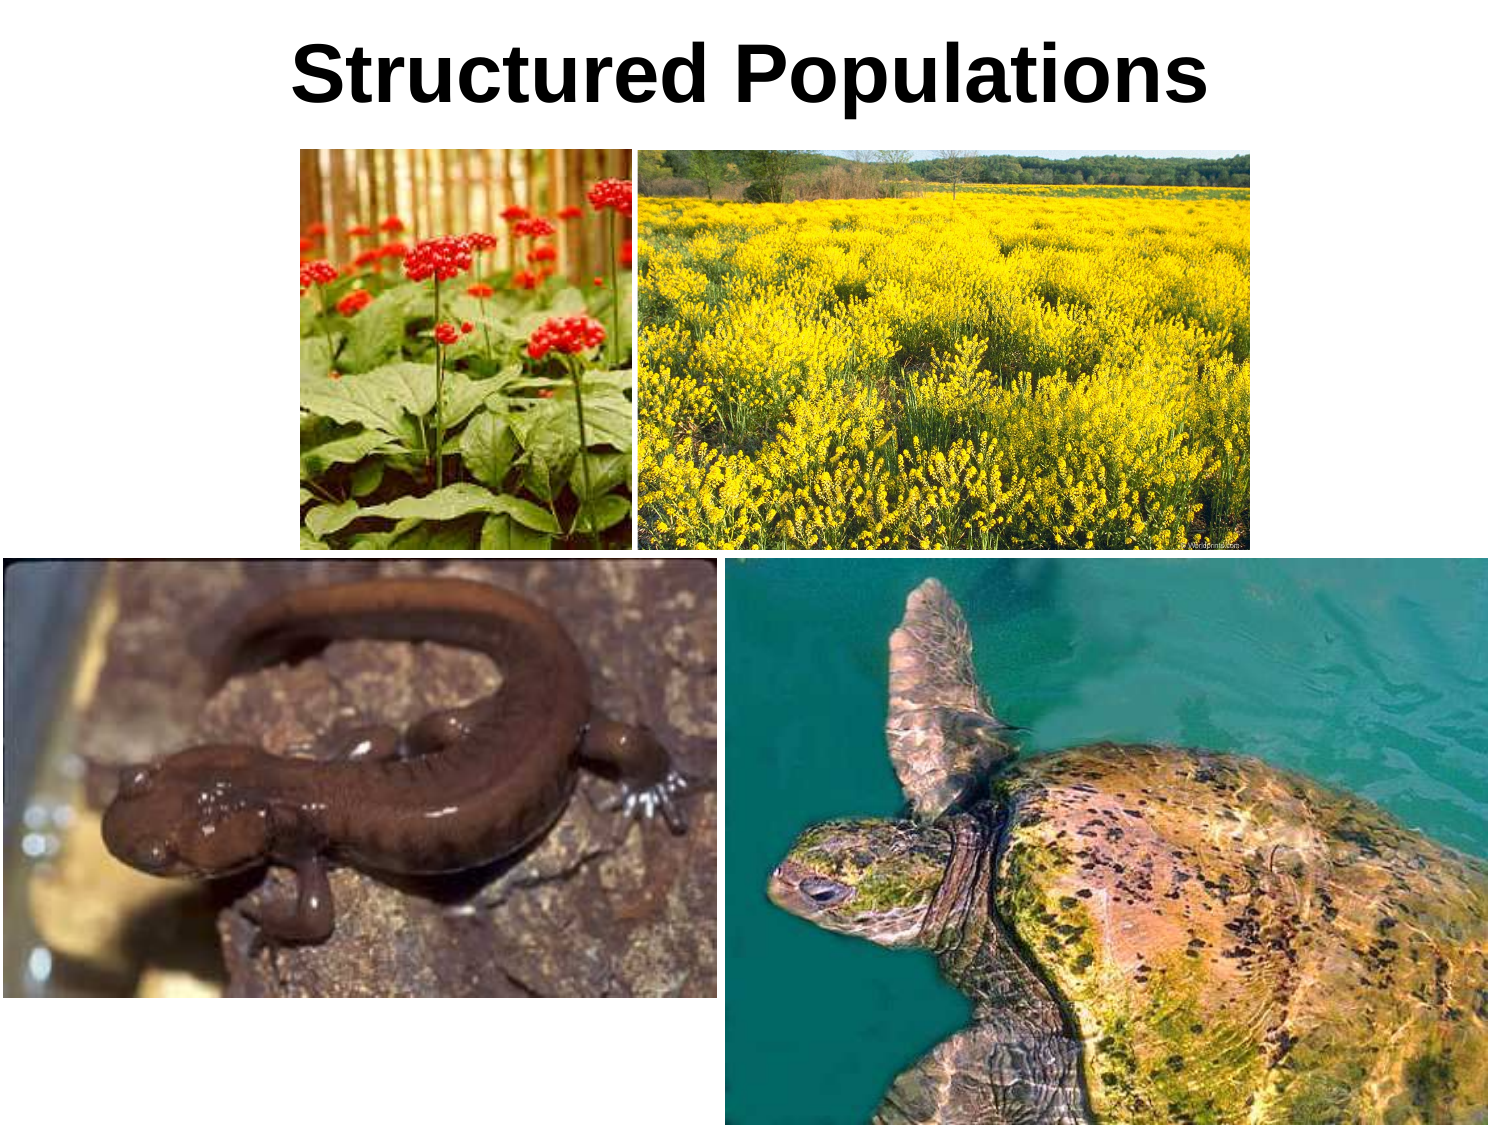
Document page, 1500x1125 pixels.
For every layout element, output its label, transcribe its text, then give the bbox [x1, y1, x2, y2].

picture [299, 149, 632, 551]
picture [637, 149, 1251, 551]
title Structured Populations [75, 0, 1425, 163]
picture [724, 557, 1488, 1125]
picture [3, 557, 717, 999]
